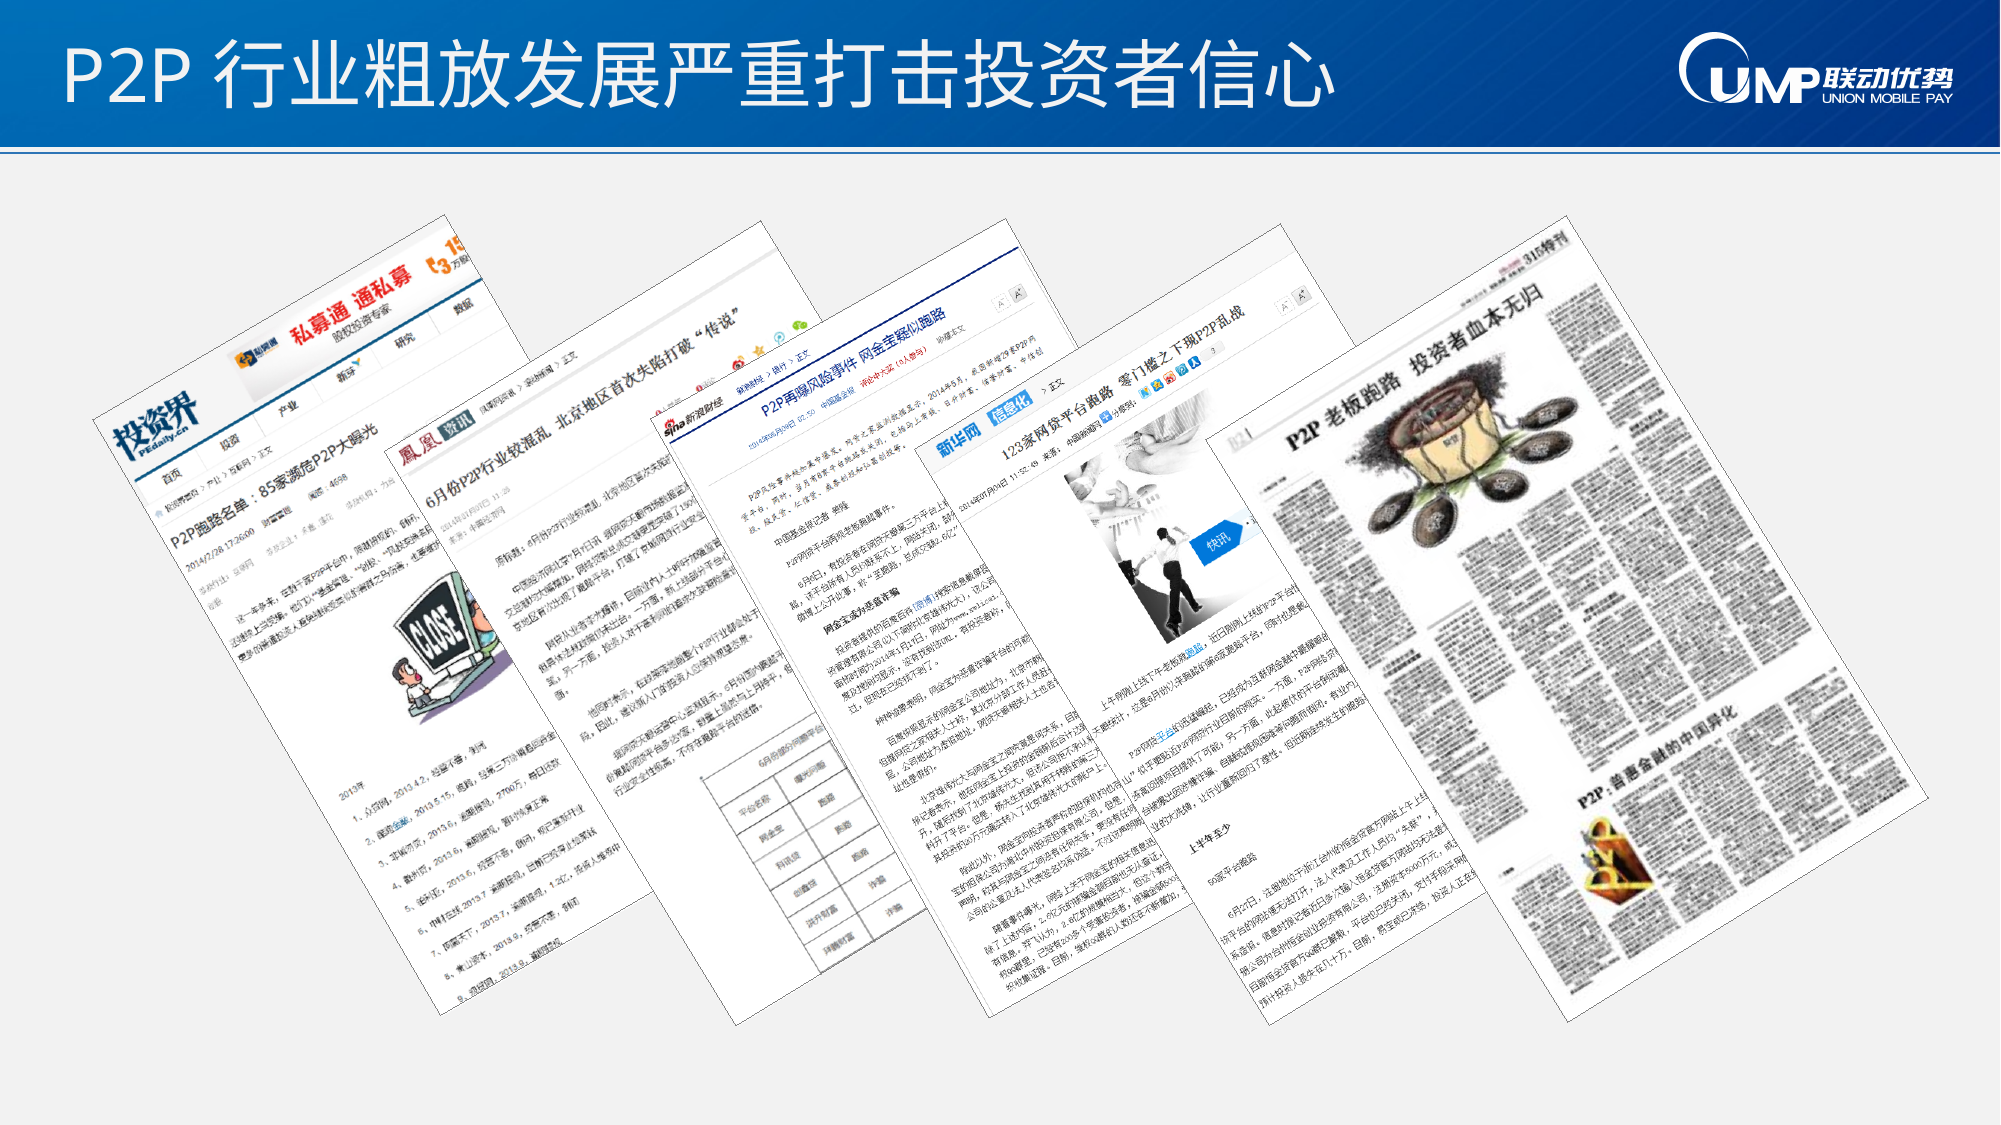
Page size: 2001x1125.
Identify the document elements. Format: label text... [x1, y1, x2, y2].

picture [0, 0, 2001, 147]
picture [94, 216, 1927, 1026]
title P2P行业粗放发展严重打击投资者信心 [45, 16, 1540, 140]
